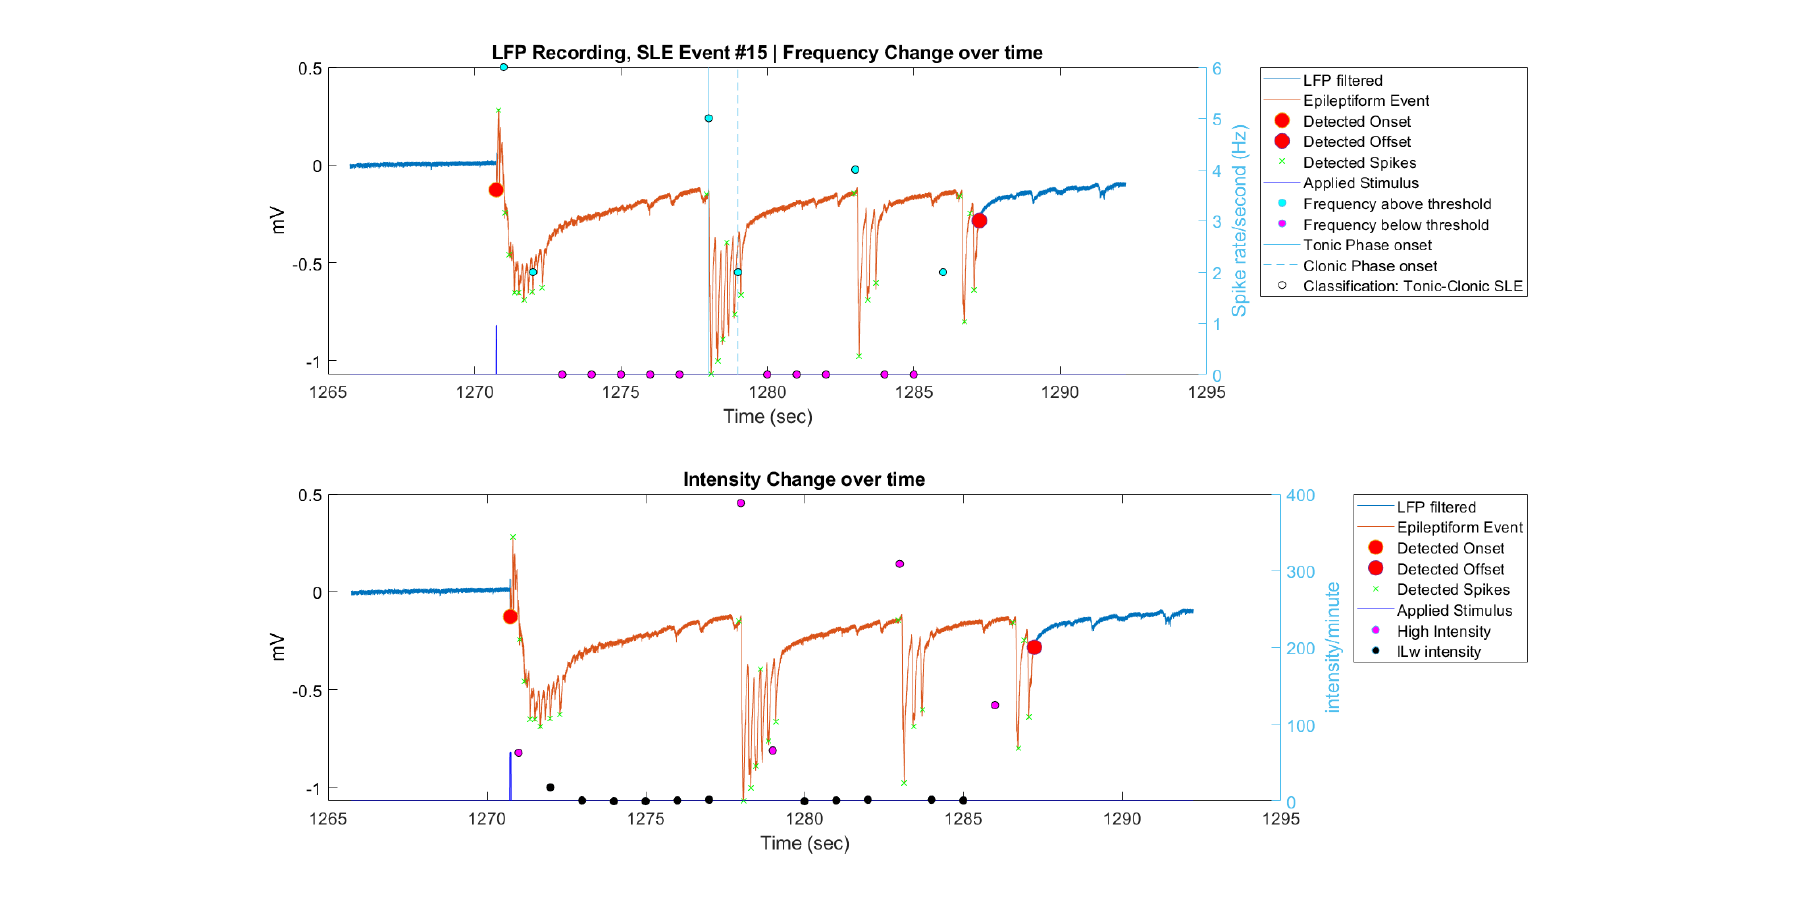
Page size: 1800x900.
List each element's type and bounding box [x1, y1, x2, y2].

picture [126, 0, 1674, 900]
